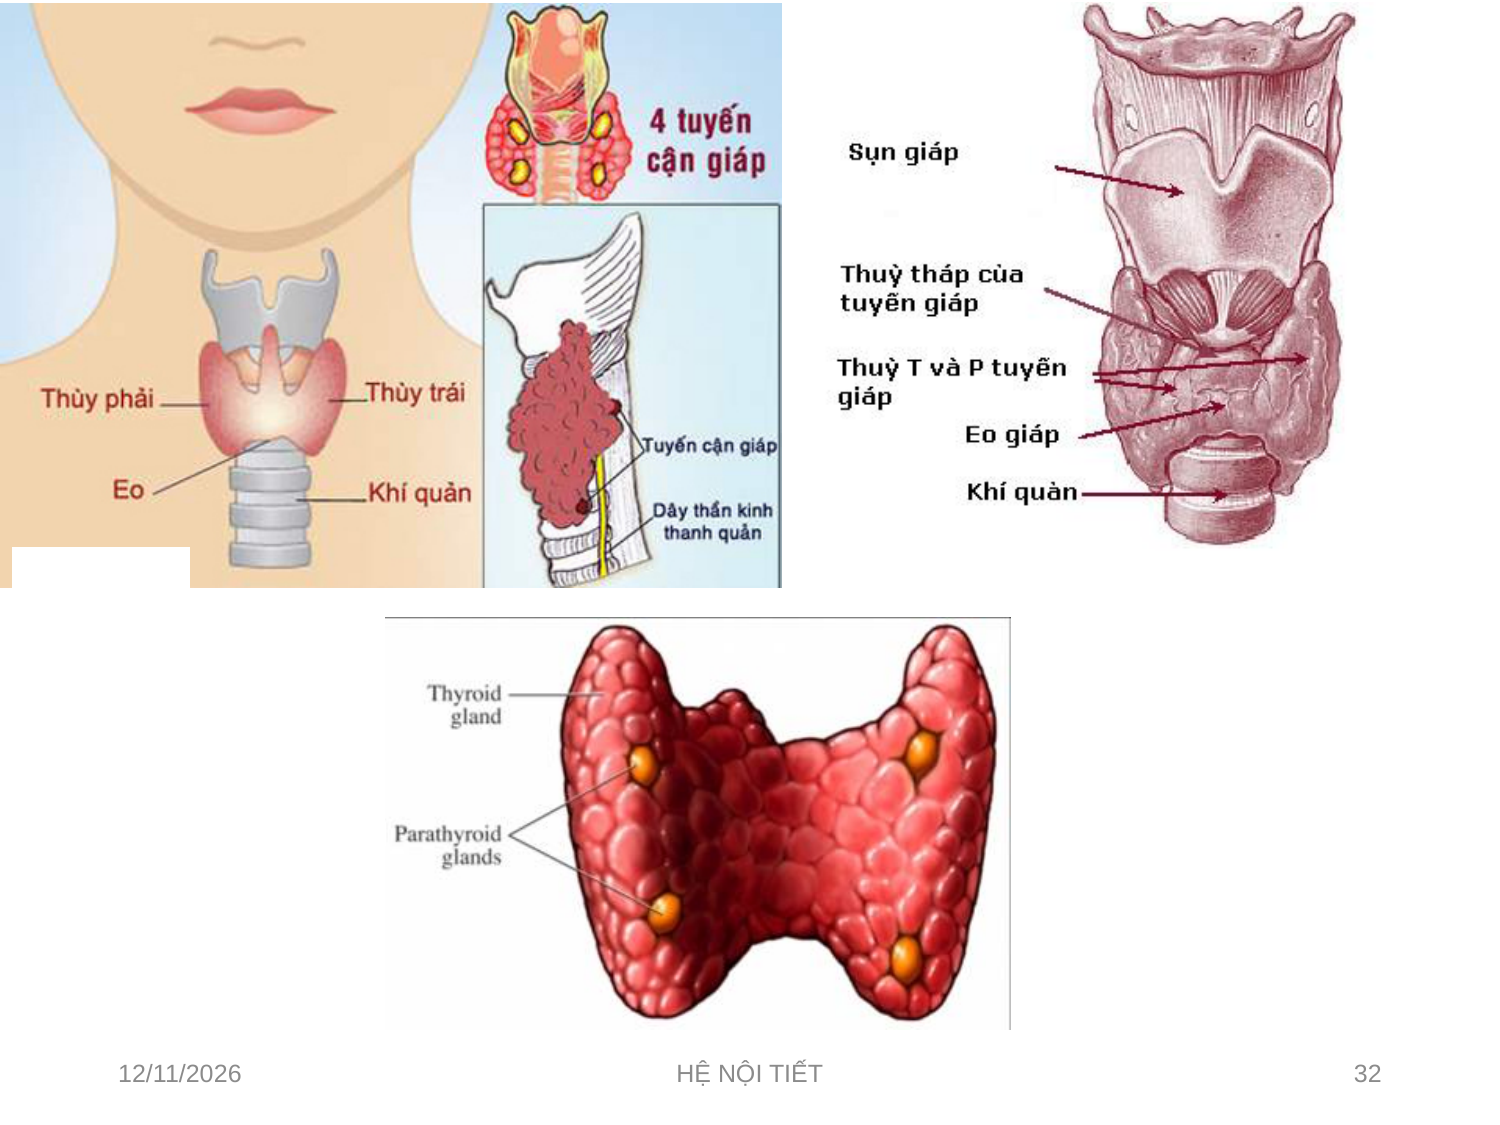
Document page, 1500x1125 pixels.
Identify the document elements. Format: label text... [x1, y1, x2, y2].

footer HỆ NỘI TIẾT [496, 1042, 1004, 1103]
picture [385, 2, 1467, 1030]
slide_number 32 [1059, 1042, 1397, 1103]
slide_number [103, 1042, 441, 1103]
picture [0, 3, 782, 588]
